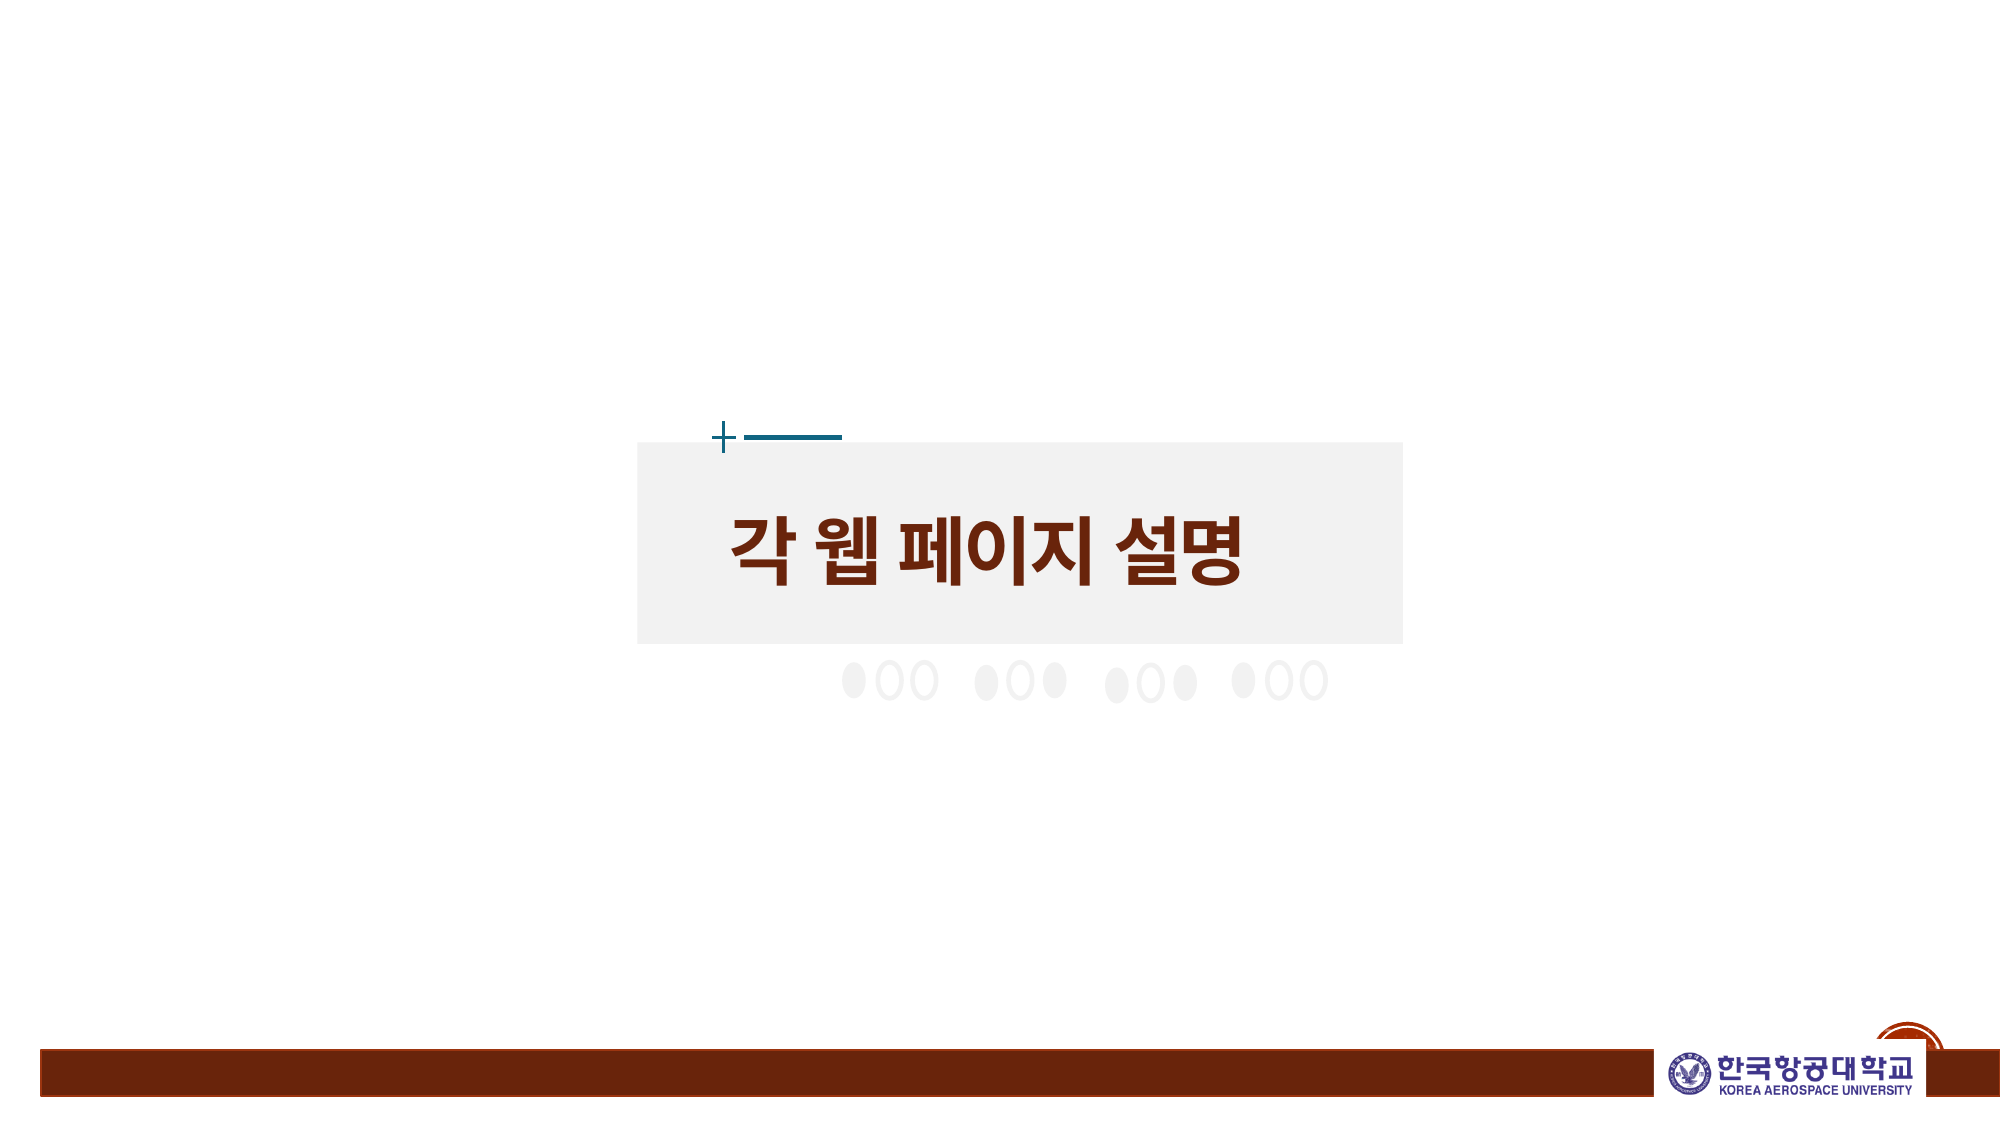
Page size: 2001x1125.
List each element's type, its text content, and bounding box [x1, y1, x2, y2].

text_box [640, 425, 1532, 702]
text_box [41, 1039, 2000, 1108]
slide_number 6 [1855, 1028, 1961, 1038]
